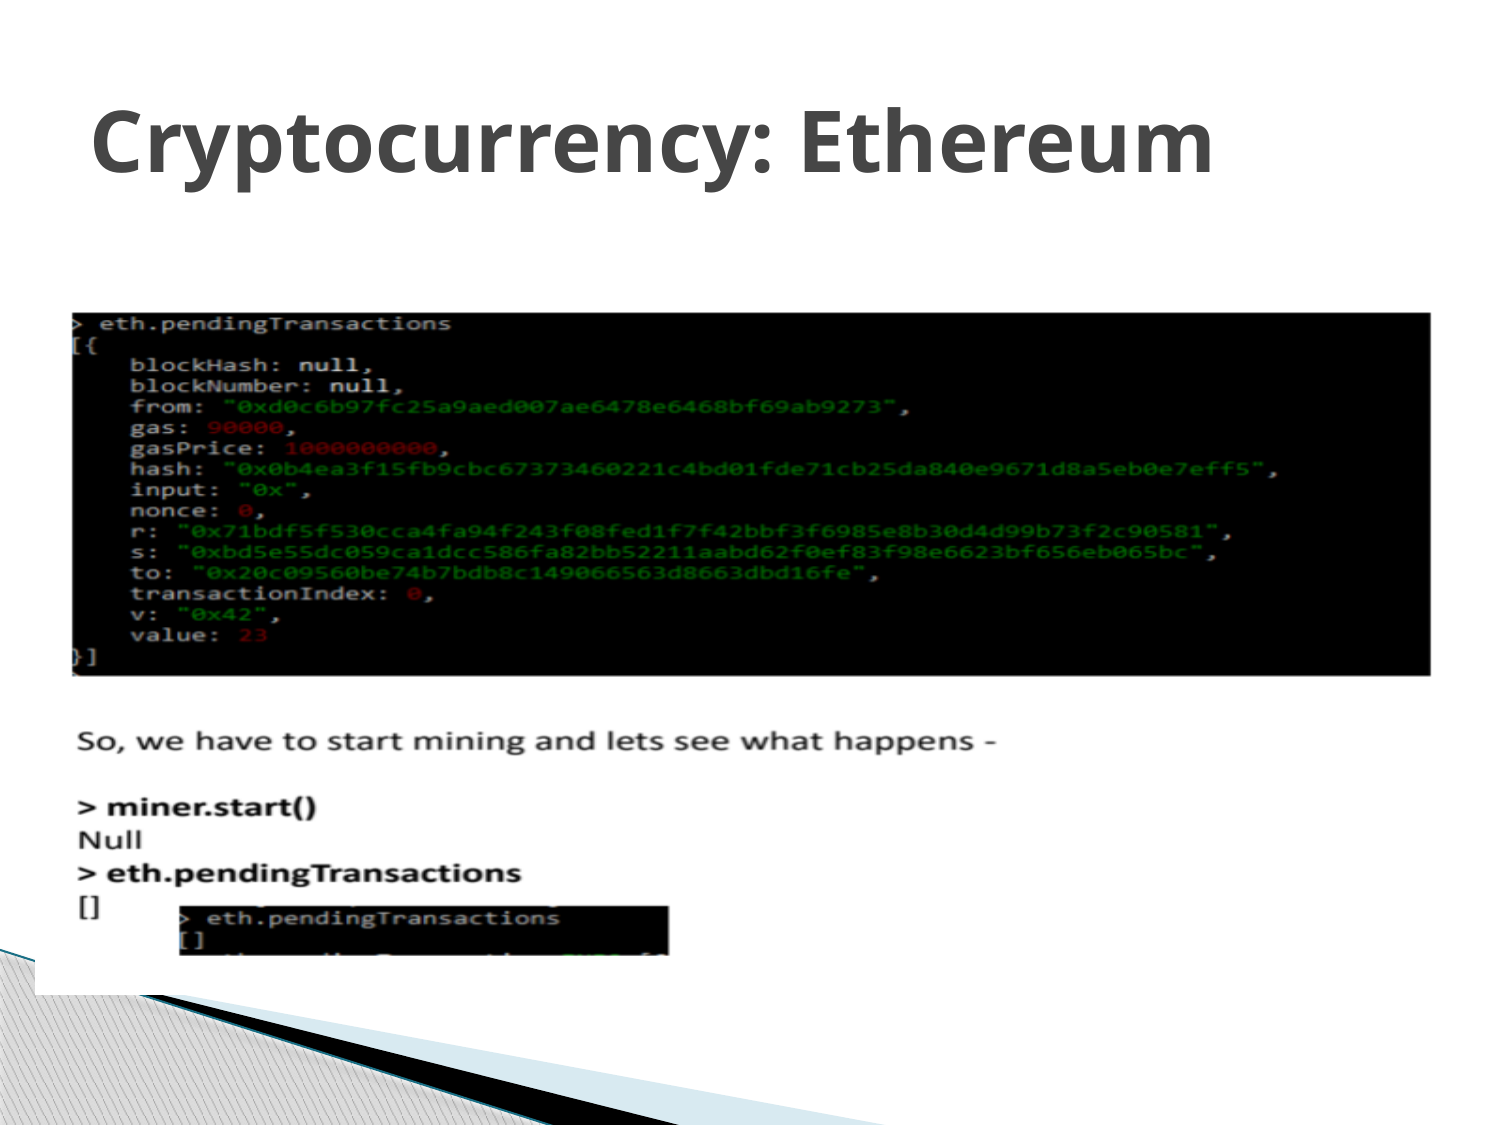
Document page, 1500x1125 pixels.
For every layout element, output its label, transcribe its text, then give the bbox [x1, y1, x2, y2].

title Cryptocurrency: Ethereum [75, 45, 1425, 233]
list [34, 280, 1477, 995]
